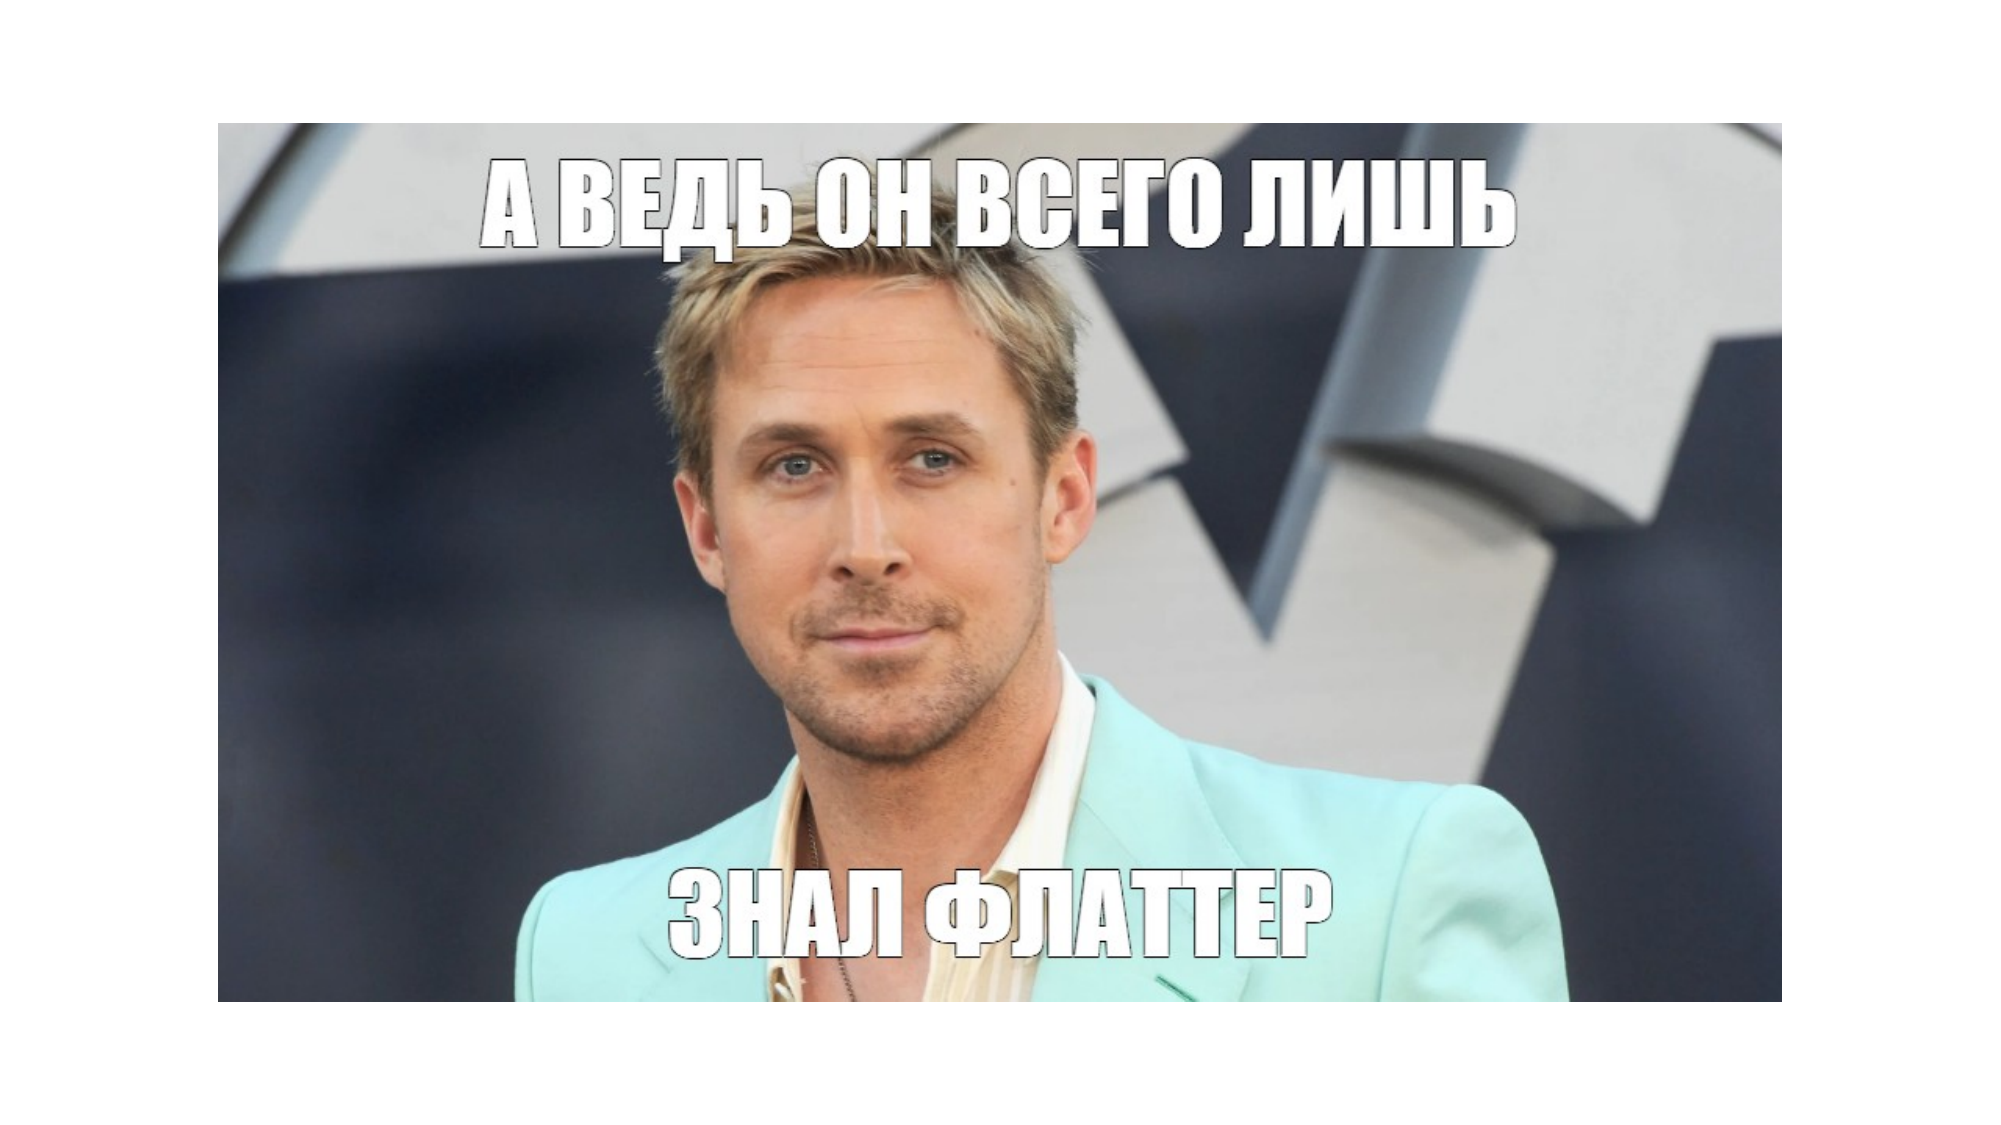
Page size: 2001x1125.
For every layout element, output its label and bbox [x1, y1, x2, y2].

picture [218, 123, 1782, 1002]
